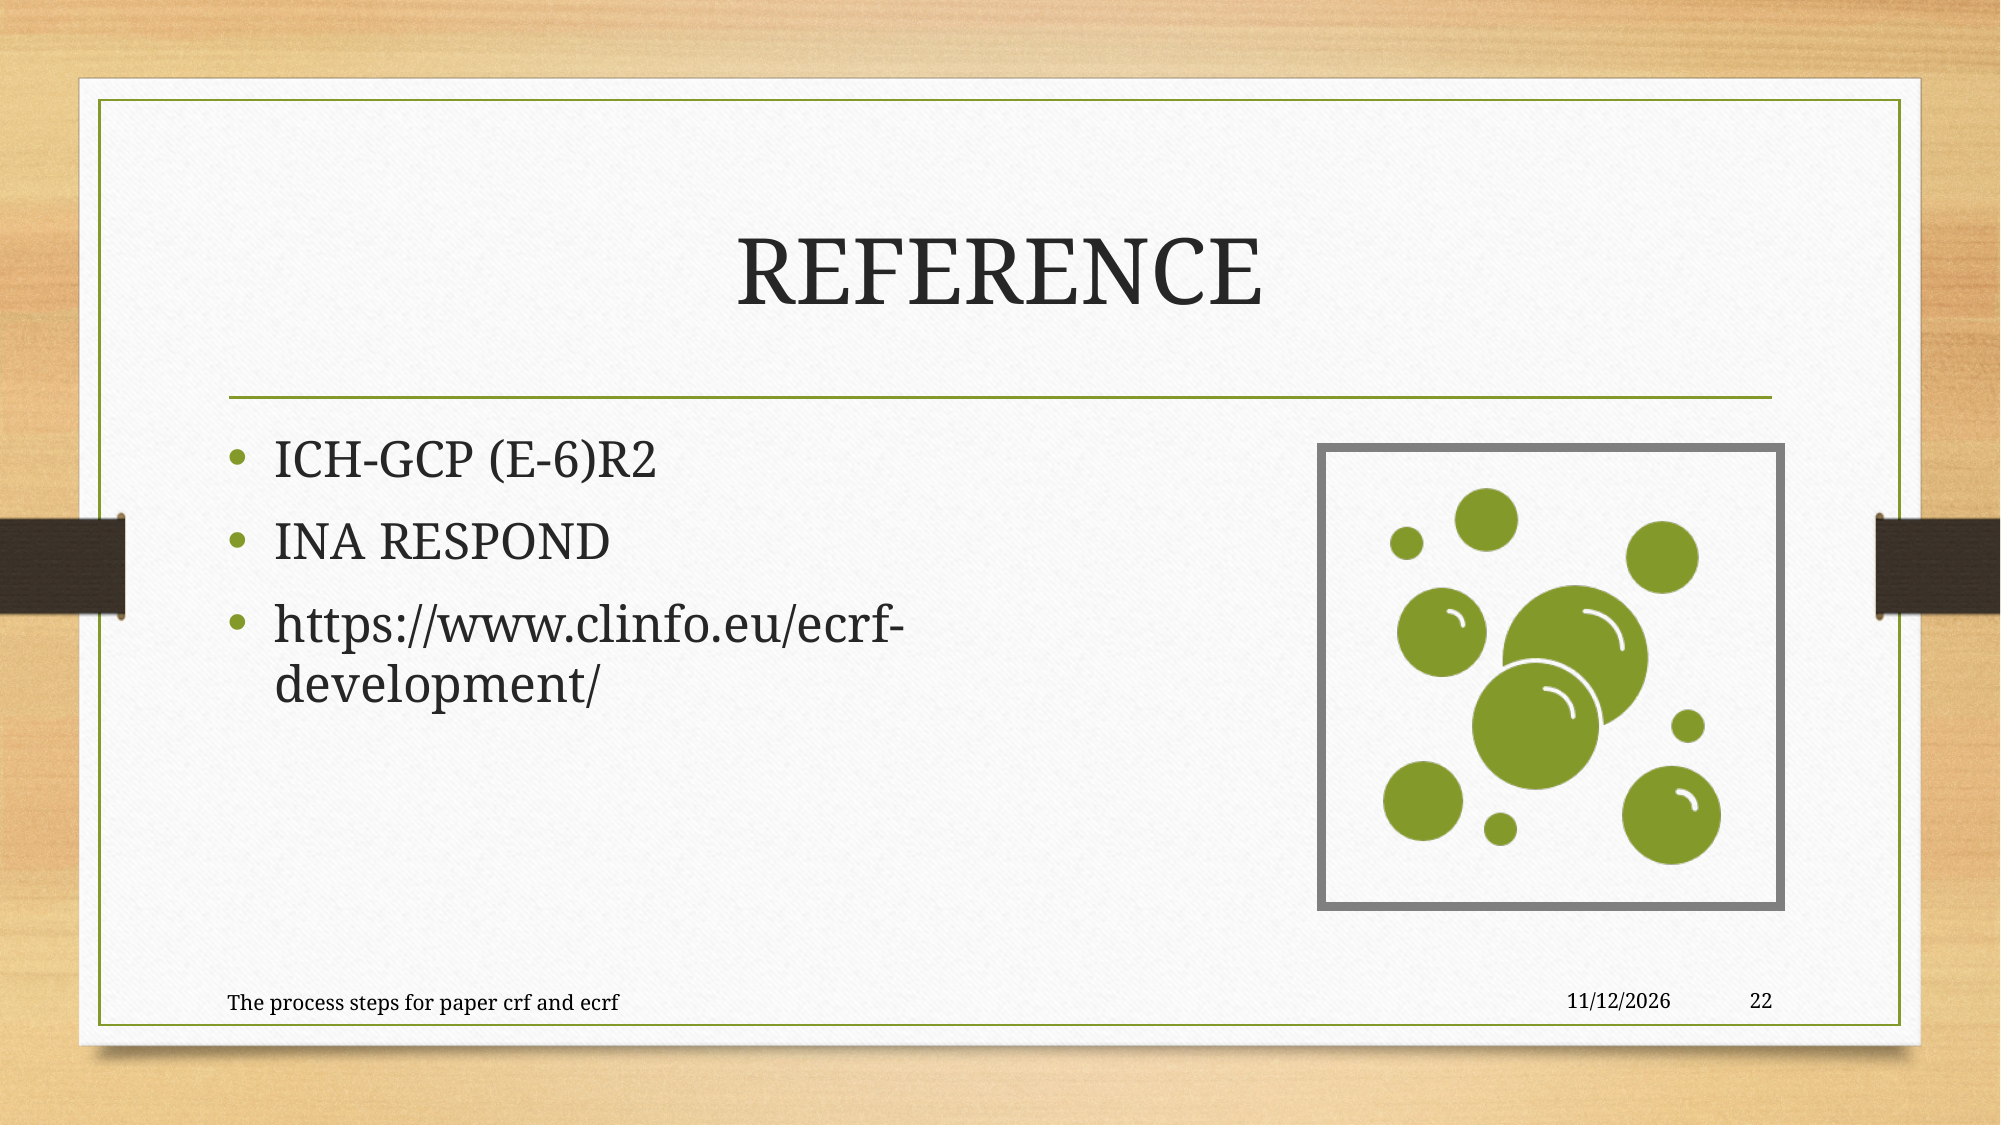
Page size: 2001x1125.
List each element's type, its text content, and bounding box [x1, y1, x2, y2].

list ICH-GCP (E-6)R2 INA RESPOND https://www.clinfo.eu/ecrf-development/ [212, 419, 1239, 964]
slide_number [1423, 979, 1686, 1025]
footer The process steps for paper crf and ecrf [212, 979, 1411, 1025]
picture [0, 0, 2001, 1125]
title REFERENCE [212, 161, 1788, 375]
slide_number 22 [1698, 979, 1788, 1025]
